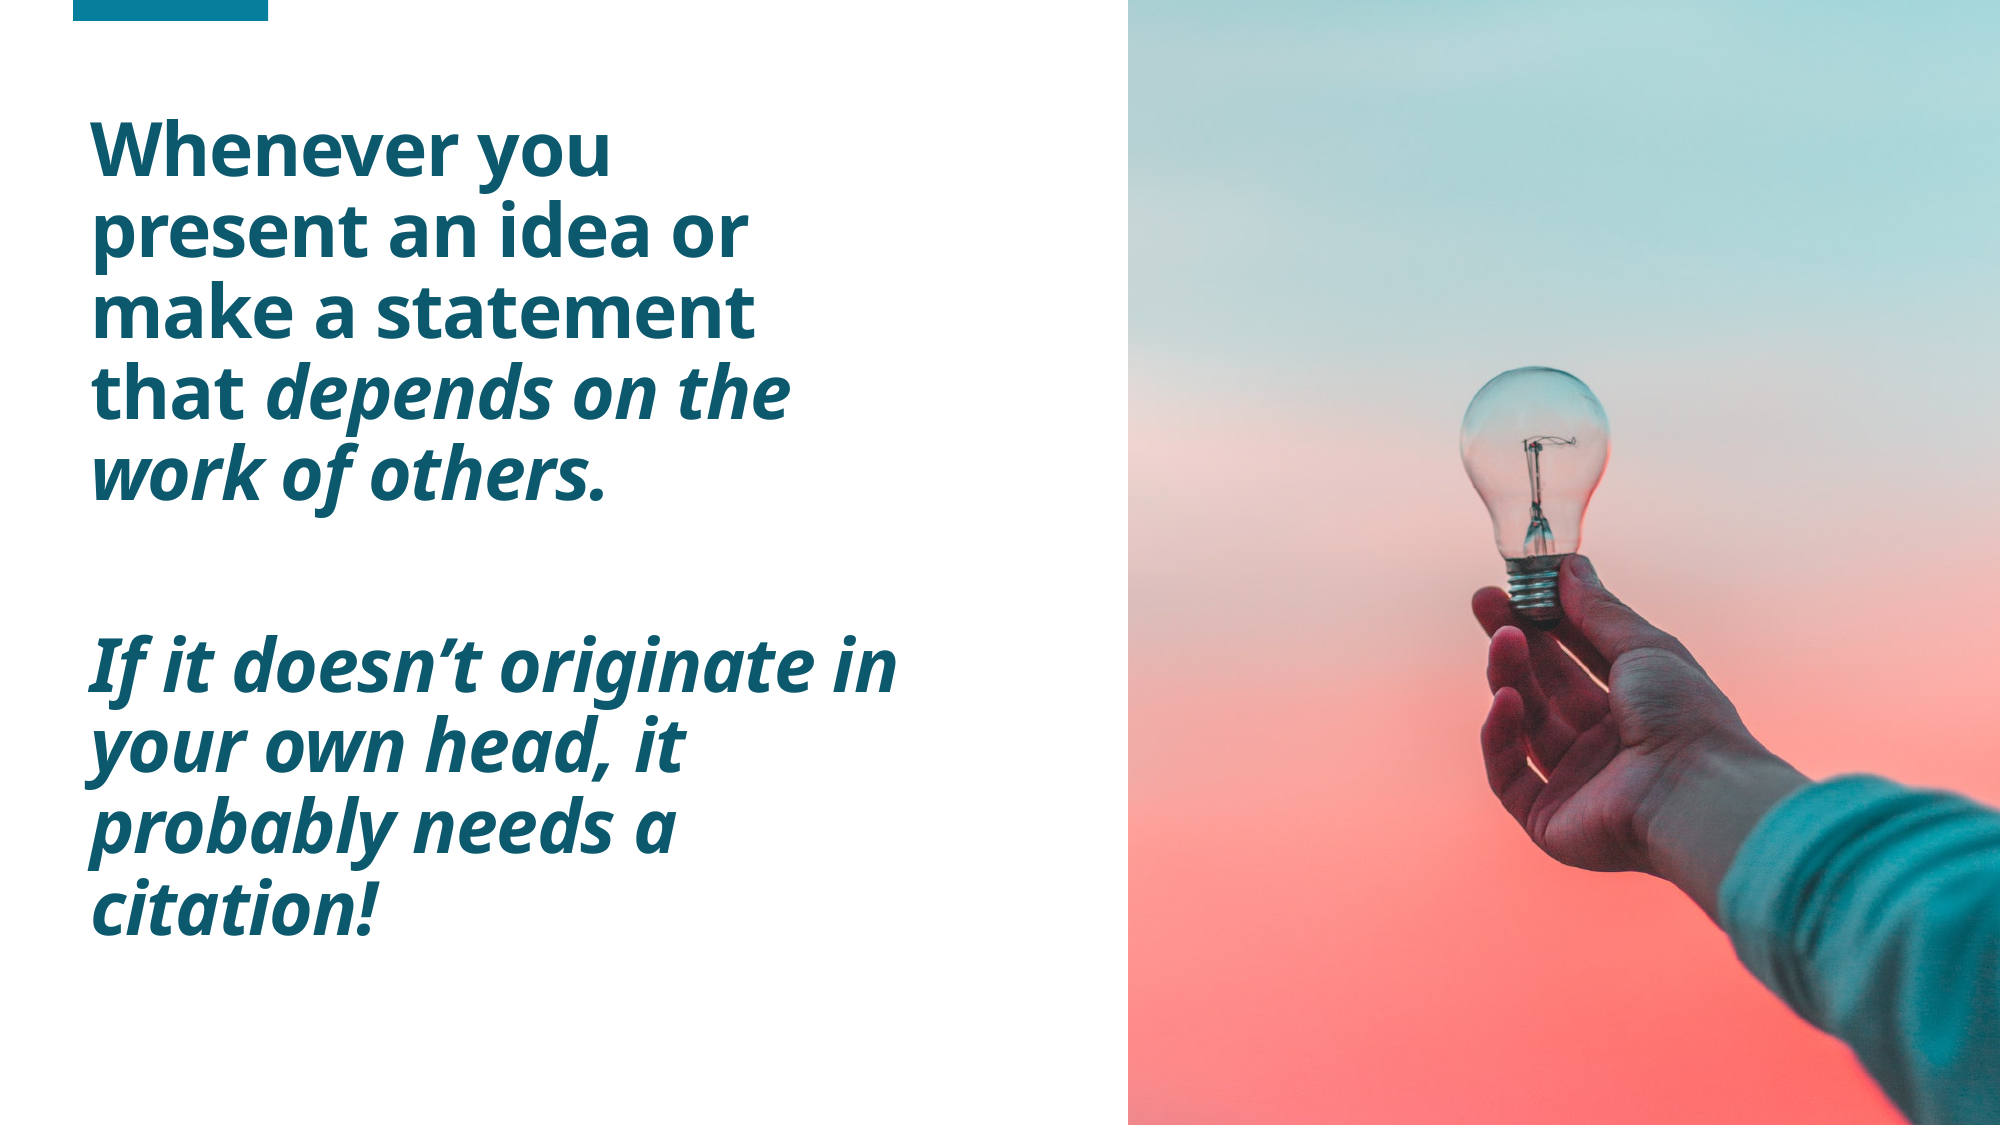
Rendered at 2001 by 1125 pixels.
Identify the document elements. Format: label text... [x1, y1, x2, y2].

text_box If it doesn’t originate in your own head, it probably needs a citation! [75, 619, 924, 959]
picture [1127, 0, 2000, 1125]
title Whenever you present an idea or make a statement that depends on the work of others. [75, 102, 924, 527]
